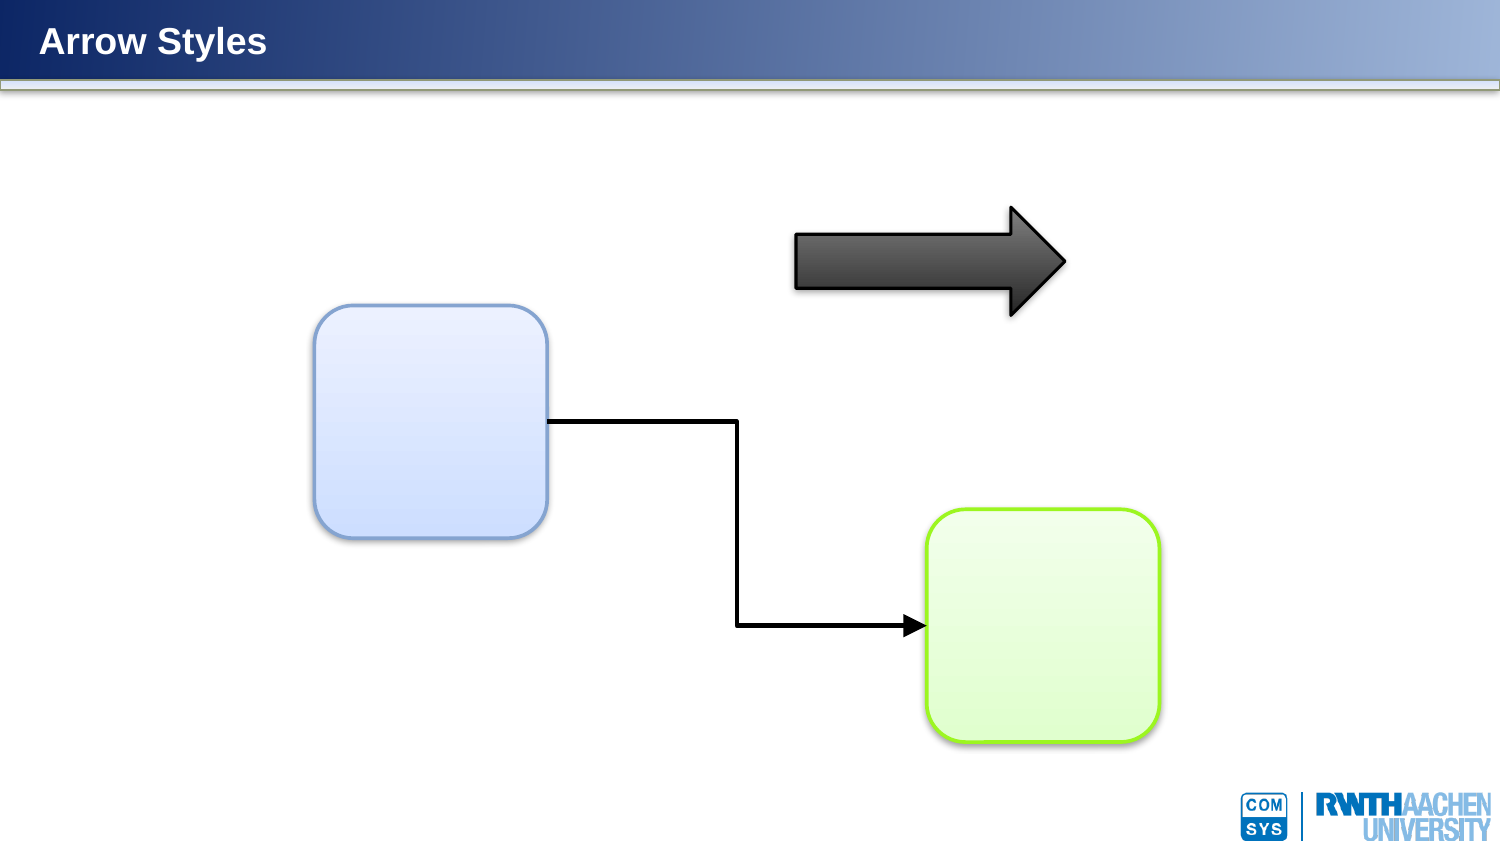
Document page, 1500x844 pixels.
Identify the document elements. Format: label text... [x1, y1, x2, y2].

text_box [546, 421, 927, 627]
text_box [313, 304, 548, 539]
title Arrow Styles [27, 11, 1464, 69]
text_box [795, 206, 1066, 317]
text_box [925, 508, 1161, 743]
